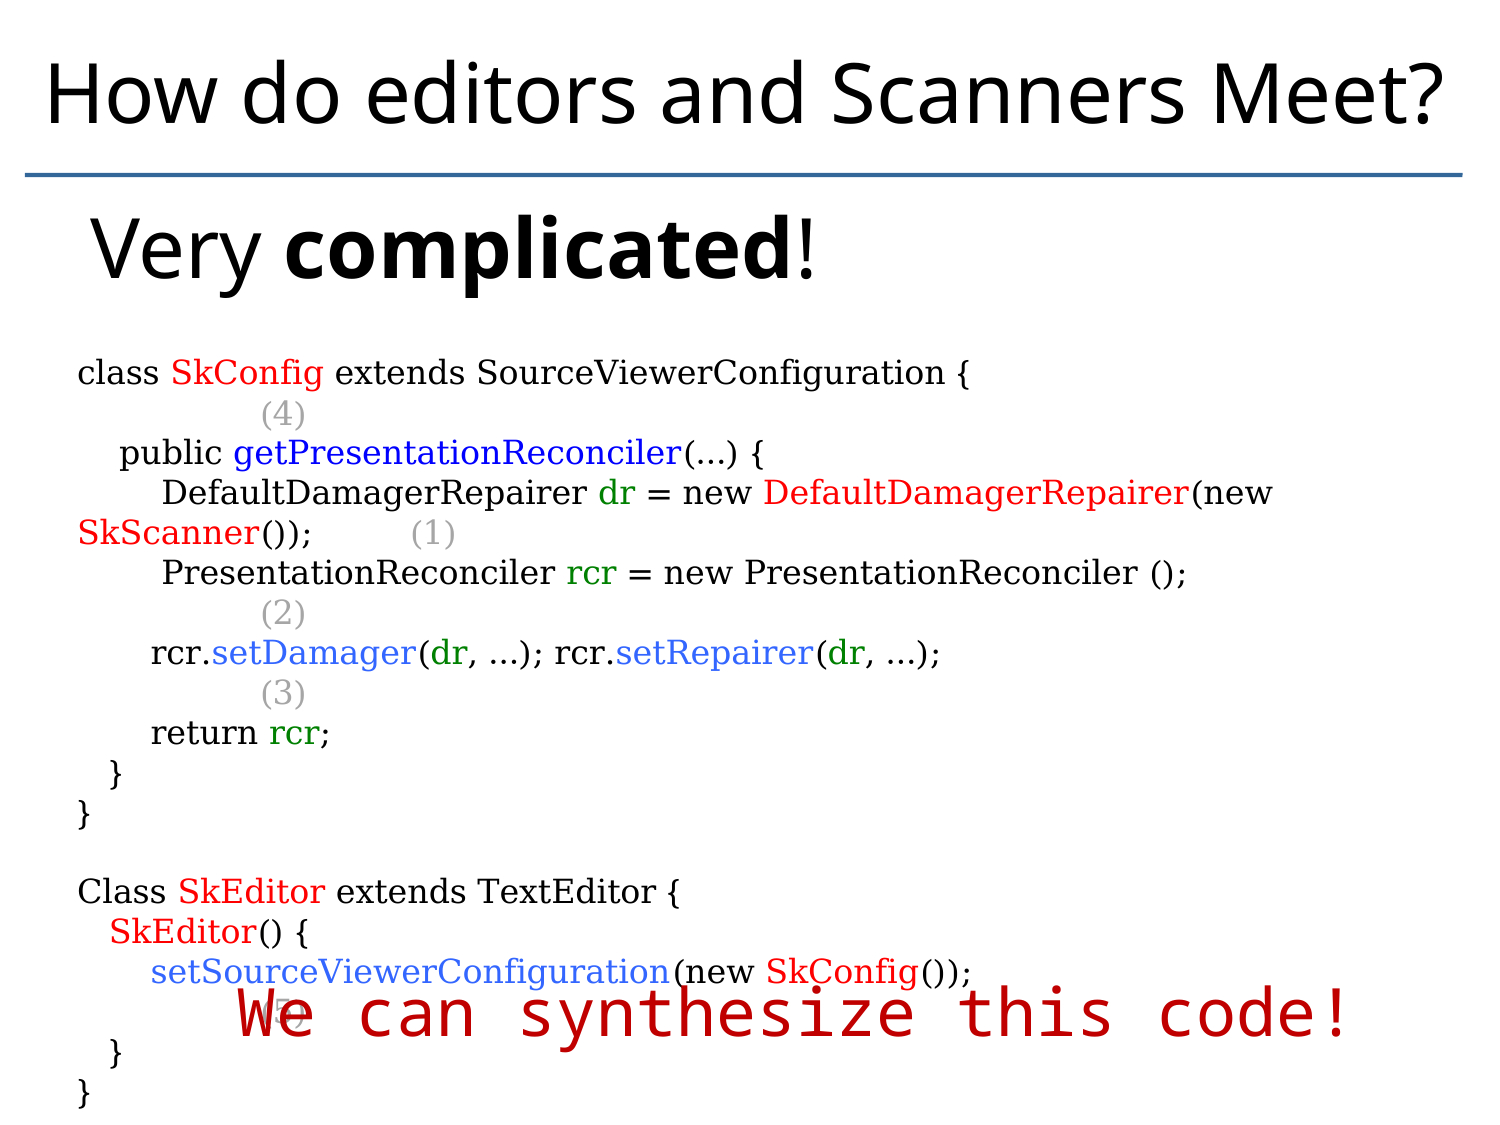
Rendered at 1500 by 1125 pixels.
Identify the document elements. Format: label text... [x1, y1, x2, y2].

title How do editors and Scanners Meet? [27, 0, 1500, 181]
text_box class SkConfig extends SourceViewerConfiguration { (4) public getPresentationReconciler(…) { DefaultDamagerRepairer dr = new DefaultDamagerRepairer(new SkScanner()); (1) PresentationReconciler rcr = new PresentationReconciler (); (2) rcr.setDamager(dr, …); rcr.setRepairer(dr, …); (3) return rcr; } } Class SkEditor extends TextEditor { SkEditor() { setSourceViewerConfiguration(new SkConfig()); (5) } } [62, 344, 1425, 1118]
text_box We can synthesize this code! [221, 962, 1372, 1058]
list Very complicated! [74, 187, 1426, 338]
